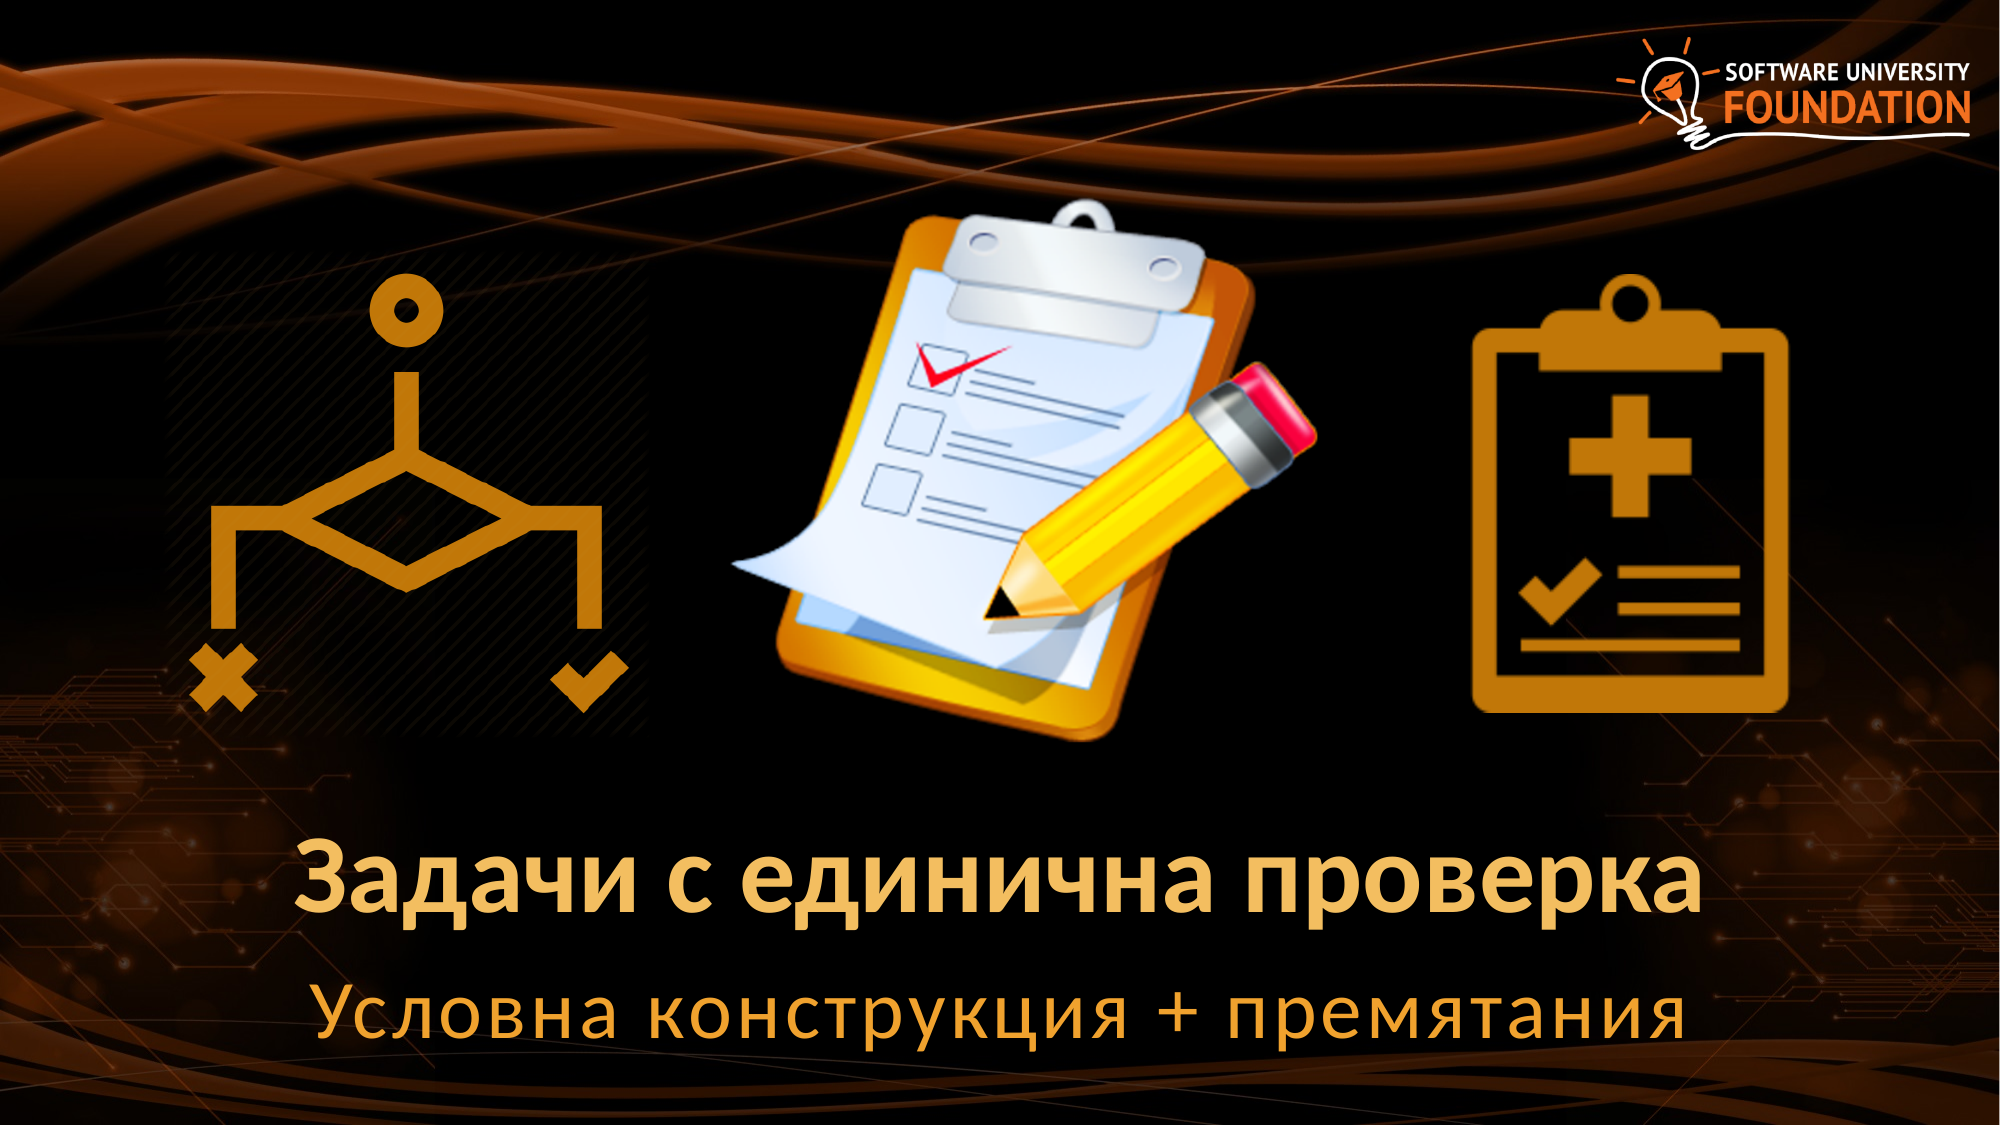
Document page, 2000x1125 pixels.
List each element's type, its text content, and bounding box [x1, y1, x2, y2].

list Условна конструкция + премятания [149, 944, 1850, 1062]
picture [0, 0, 2000, 1125]
title Задачи с единична проверка [149, 808, 1850, 943]
